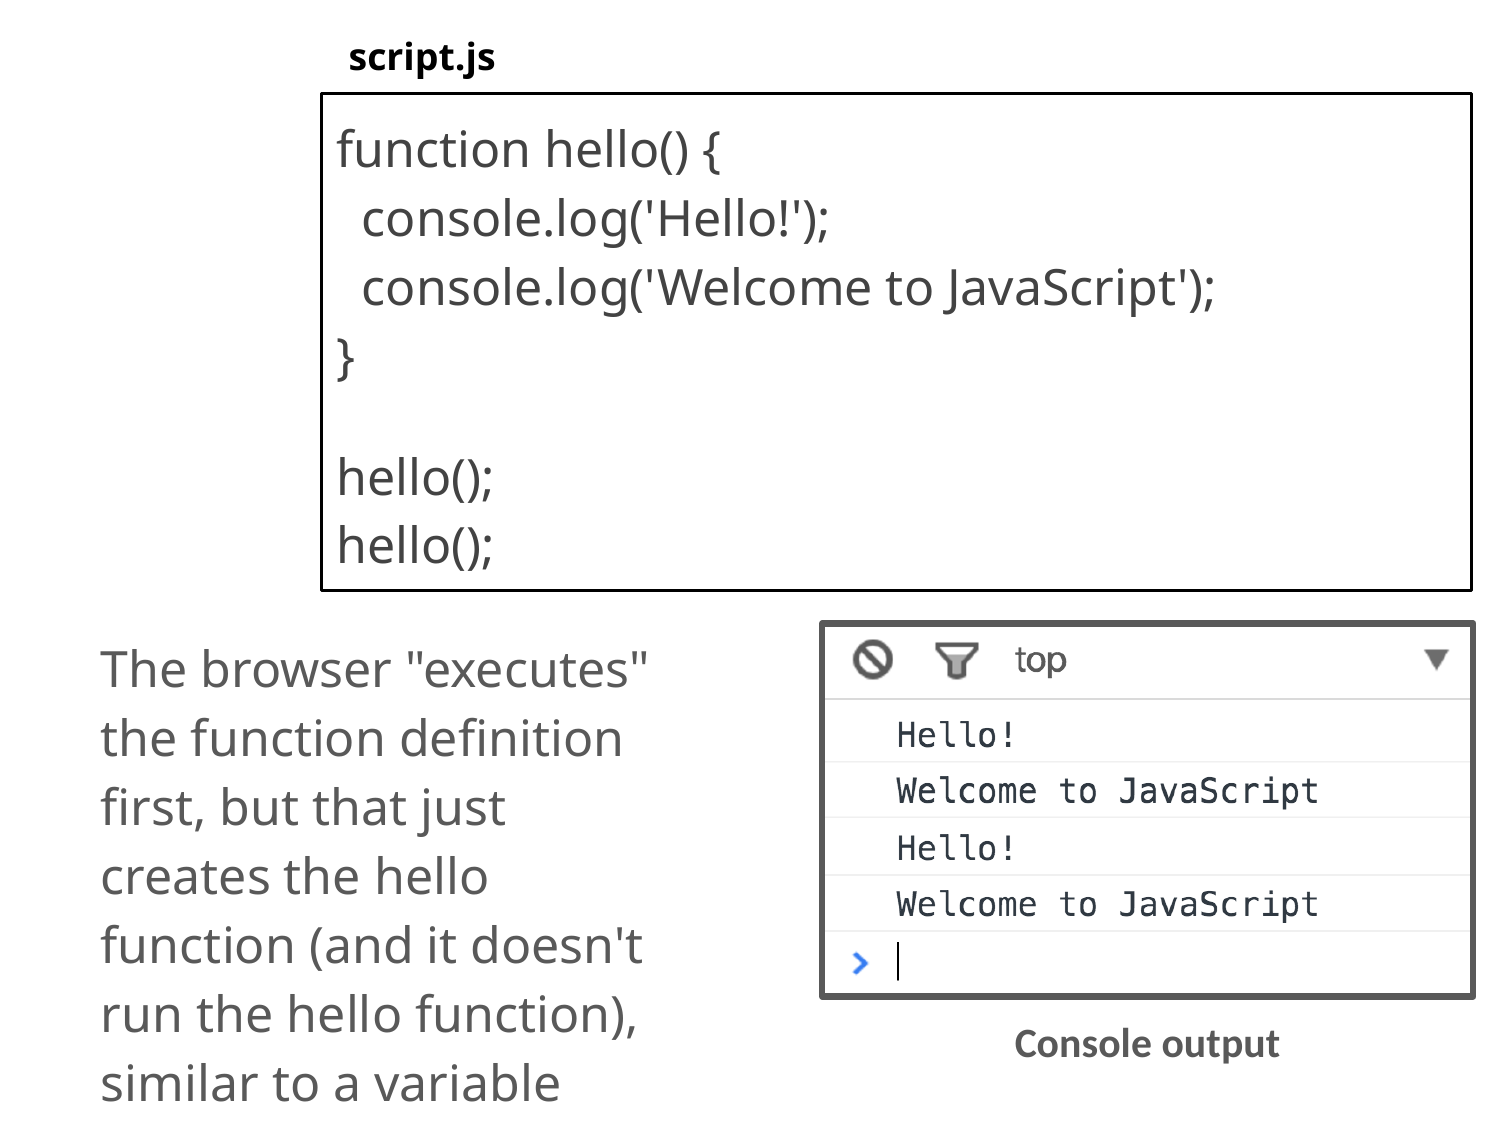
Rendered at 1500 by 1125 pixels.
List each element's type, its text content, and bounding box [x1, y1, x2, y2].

picture [824, 626, 1471, 994]
text_box Console output [825, 1000, 1471, 1125]
text_box script.js [333, 21, 513, 94]
text_box The browser "executes" the function definition first, but that just creates the hello function (and it doesn't run the hello function), similar to a variable declaration. [86, 613, 697, 981]
text_box function hello() { console.log('Hello!'); console.log('Welcome to JavaScript'); } hello(); hello(); [321, 93, 1472, 591]
